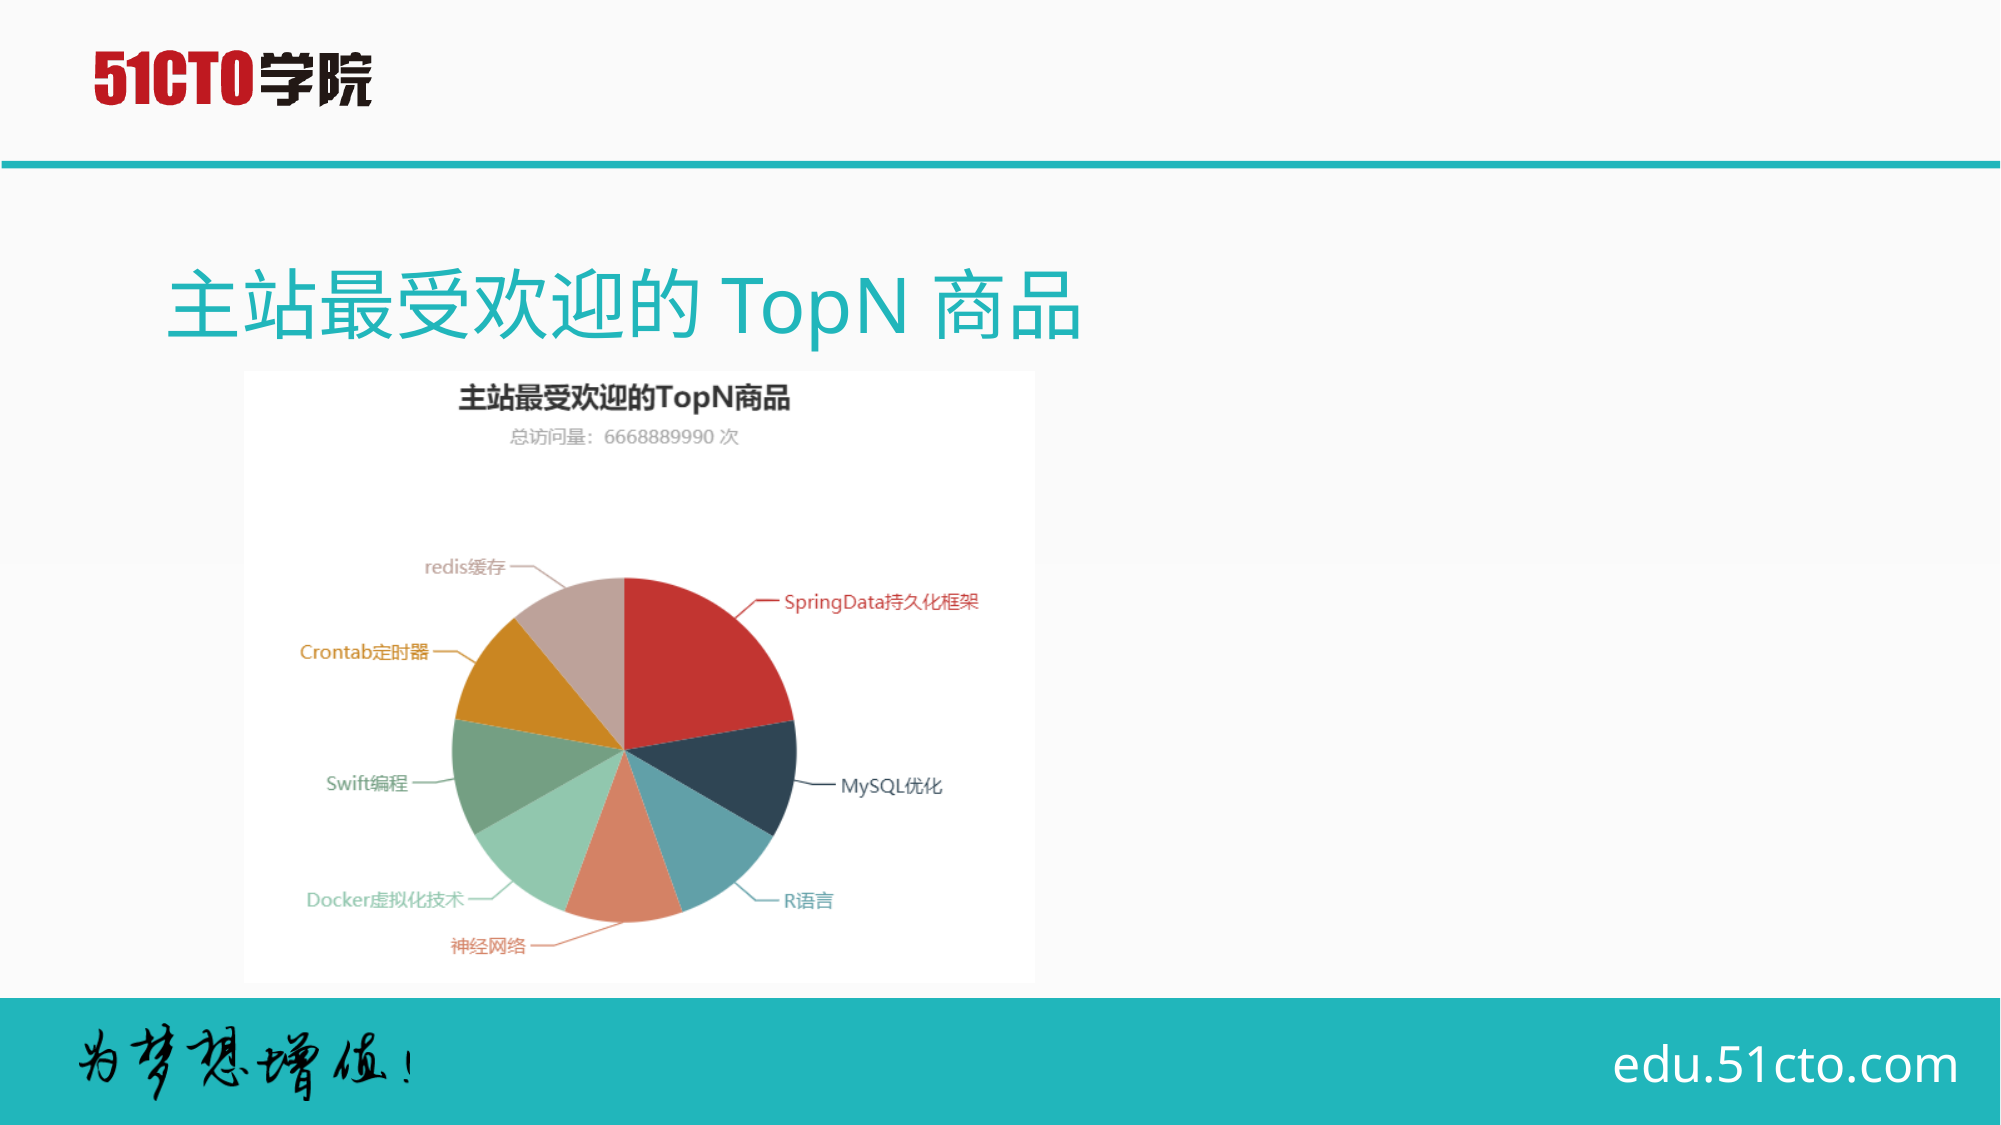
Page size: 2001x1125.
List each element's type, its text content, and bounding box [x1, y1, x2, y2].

picture [79, 1023, 410, 1101]
picture [244, 371, 1036, 983]
picture [90, 42, 375, 111]
title 主站最受欢迎的TopN商品 [156, 243, 1831, 363]
